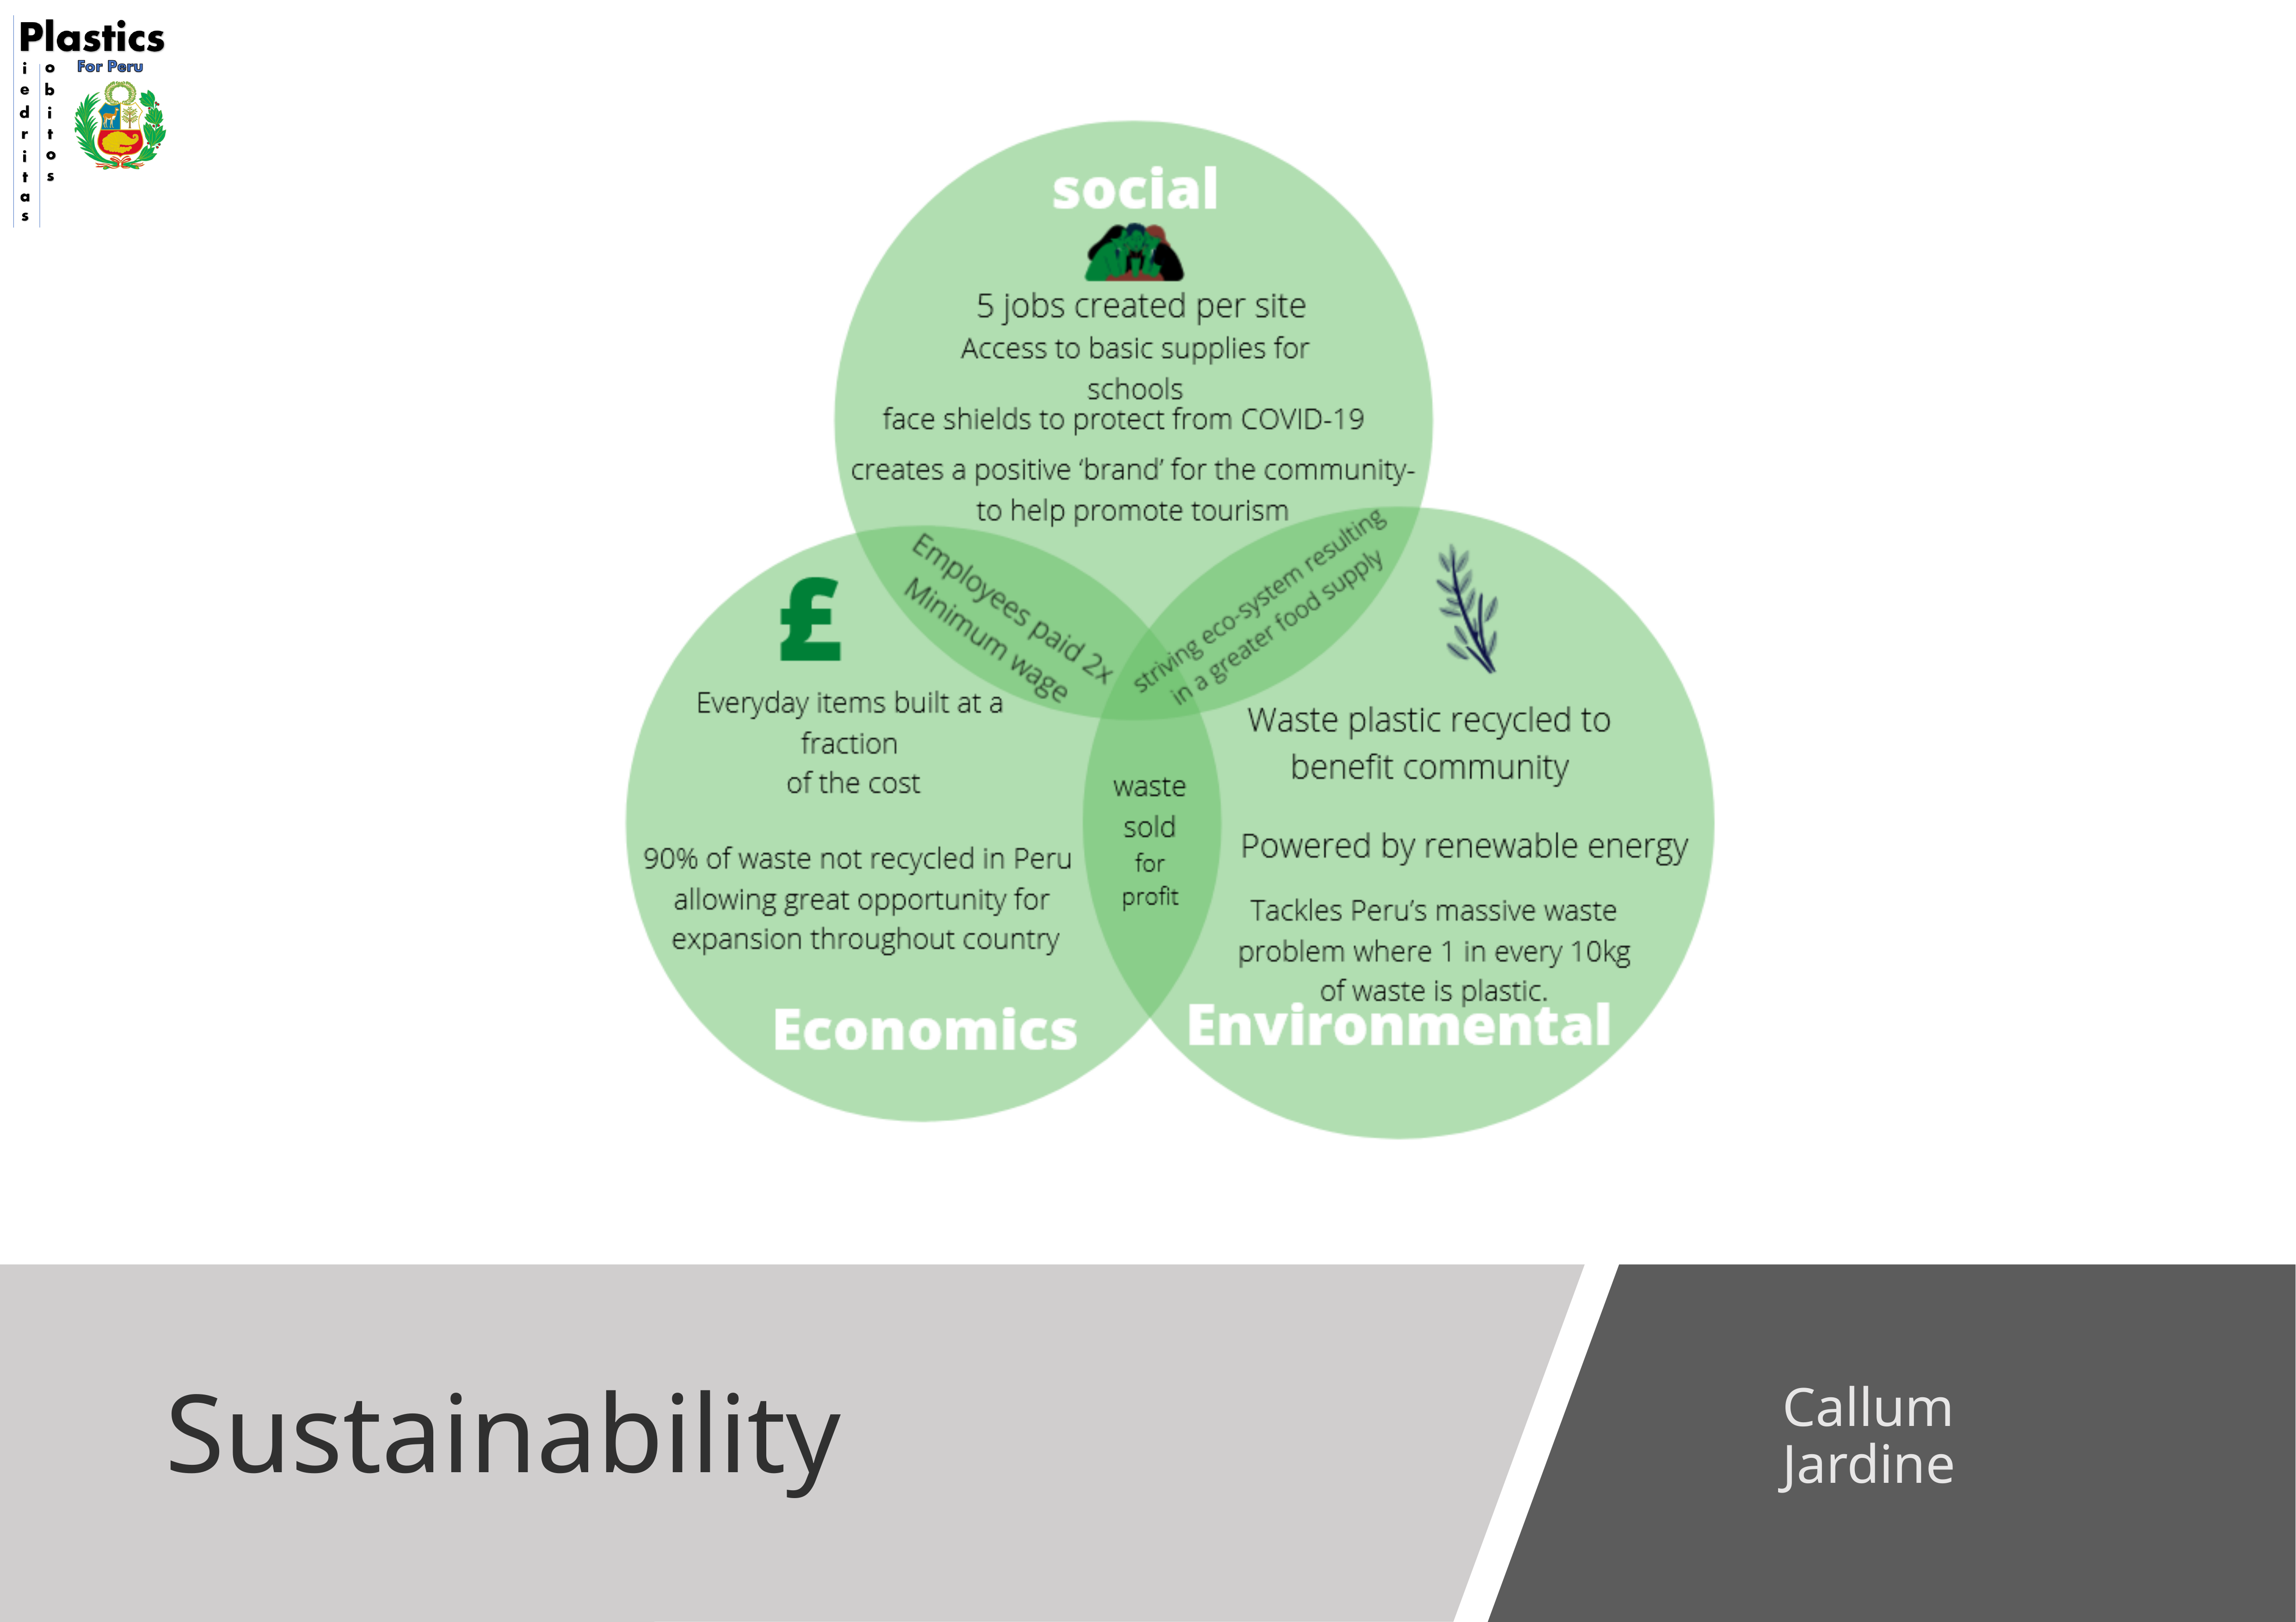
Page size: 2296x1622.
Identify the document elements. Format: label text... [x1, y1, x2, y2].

text_box [1487, 1264, 2296, 1622]
text_box [0, 1264, 1586, 1622]
title Sustainability [158, 1308, 1430, 1567]
picture [10, 13, 183, 228]
picture [574, 83, 1748, 1176]
text_box Callum Jardine [1775, 1377, 2137, 1498]
